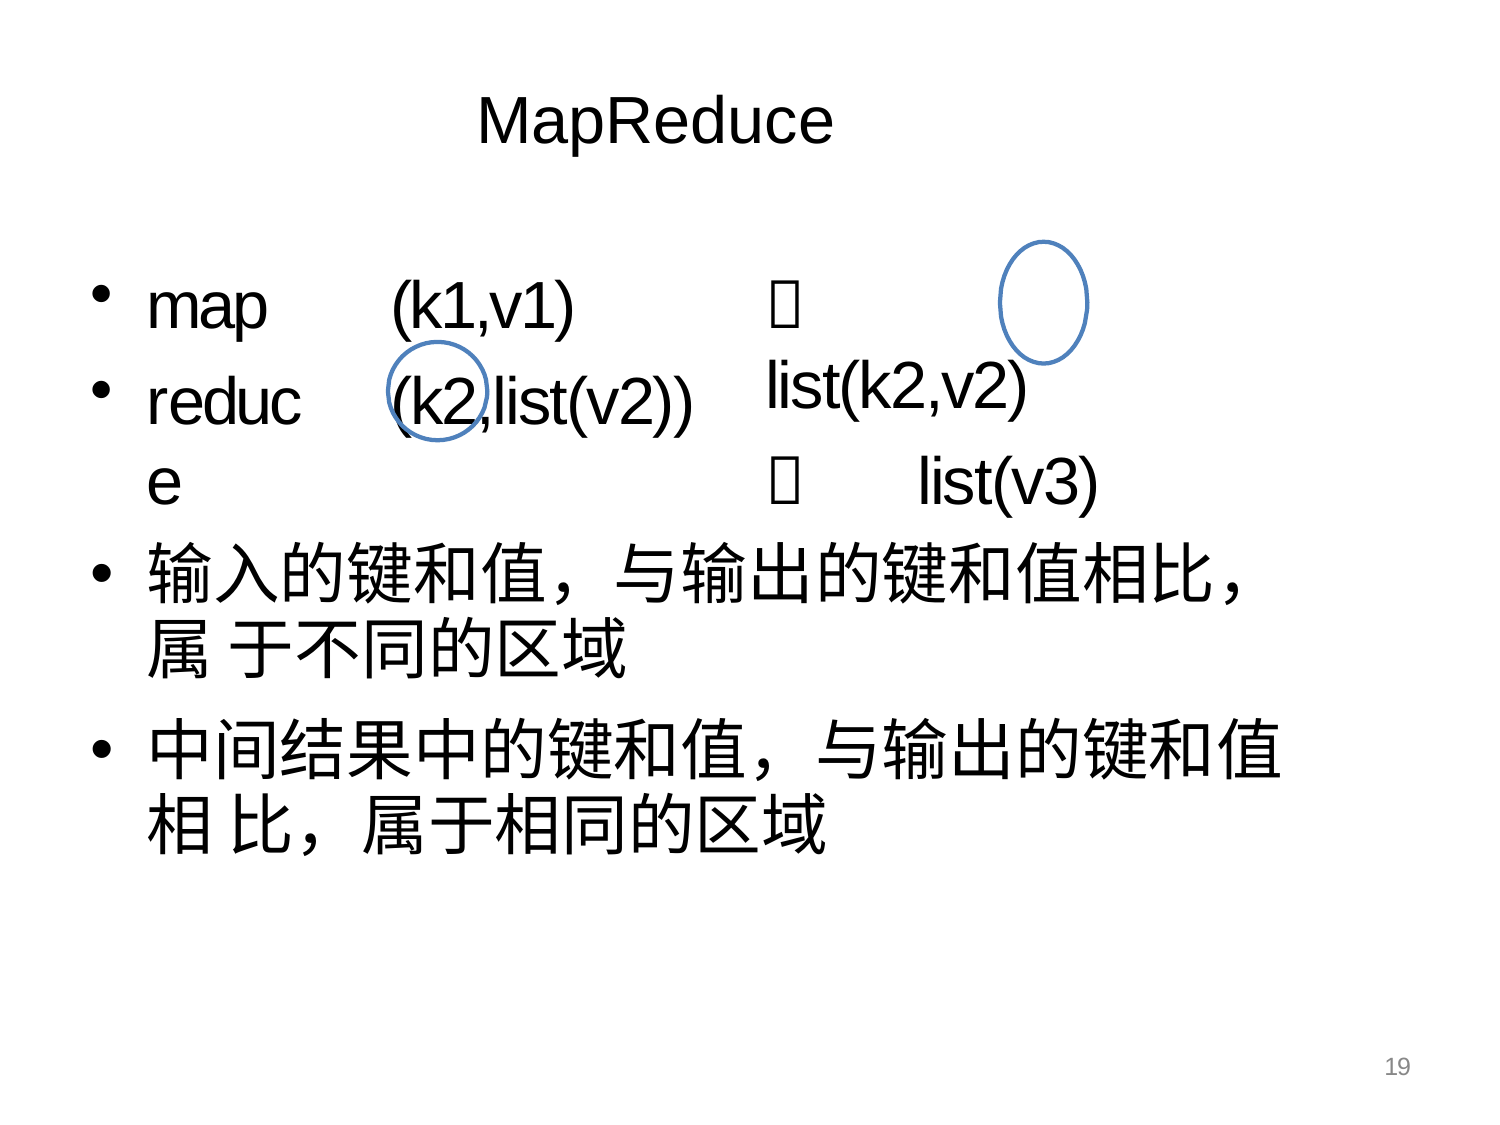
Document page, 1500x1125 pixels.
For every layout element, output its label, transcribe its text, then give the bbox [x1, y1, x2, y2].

text_box 输入的键和值，与输出的键和值相比，属 于不同的区域 中间结果中的键和值，与输出的键和值相 比，属于相同的区域 [87, 528, 1350, 864]
text_box [387, 341, 488, 441]
text_box 19 [1382, 1048, 1413, 1081]
text_box map reduce [87, 243, 336, 518]
text_box (k1,v1) (k2,list(v2)) [387, 243, 696, 438]
text_box [999, 241, 1088, 364]
title MapReduce [474, 75, 972, 266]
text_box  list(k2,v2)  list(v3) [763, 243, 1181, 518]
